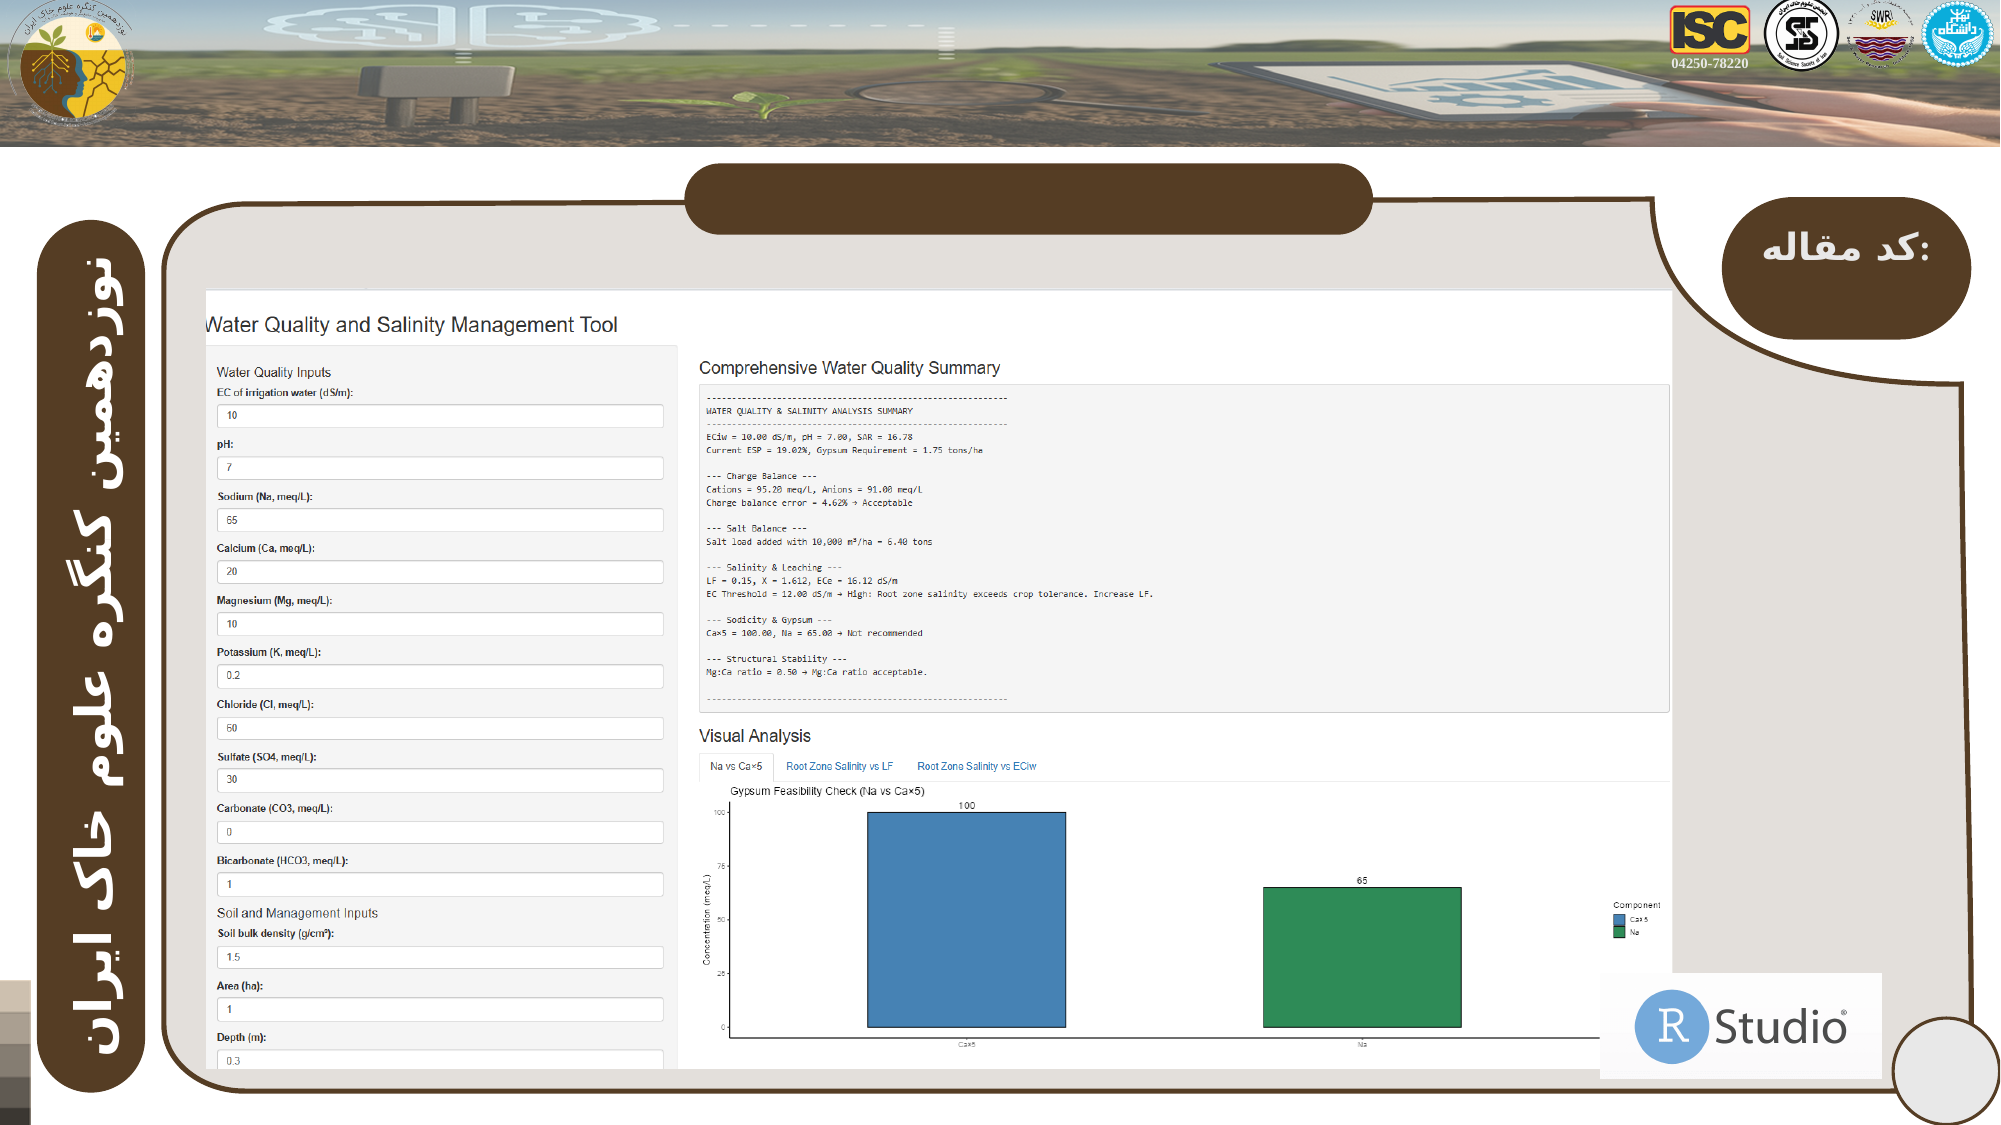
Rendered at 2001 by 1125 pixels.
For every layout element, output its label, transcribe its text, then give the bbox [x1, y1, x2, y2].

picture [205, 287, 1882, 1080]
picture [1659, 0, 2000, 80]
picture [6, 0, 136, 127]
table_cell تعرق نسبی 60 [0, 0, 2000, 147]
